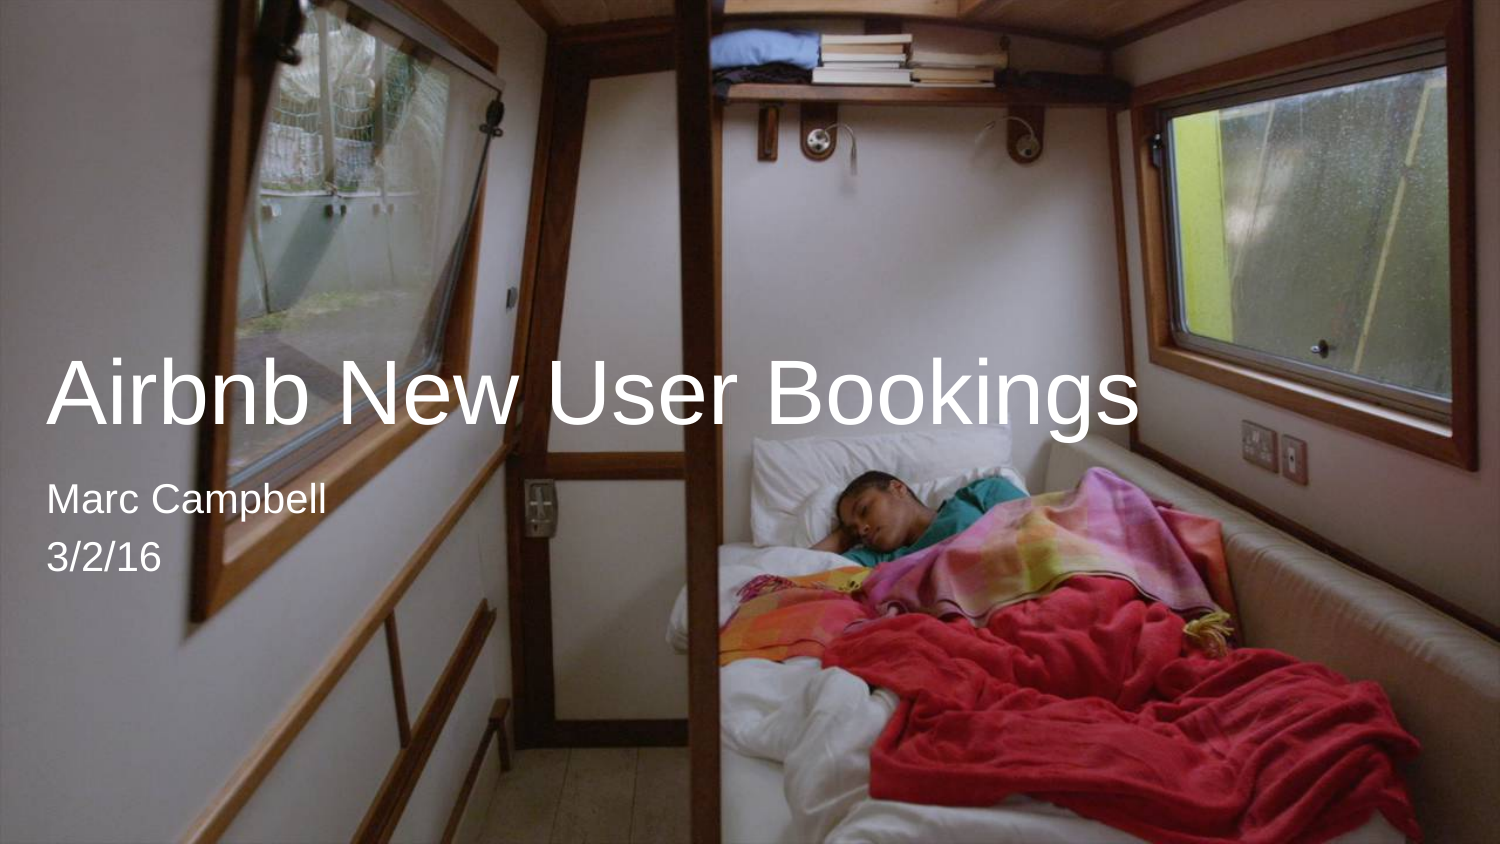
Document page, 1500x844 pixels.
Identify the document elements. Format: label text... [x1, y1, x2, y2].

subtitle Marc Campbell 3/2/16 [31, 463, 1082, 680]
picture [0, 0, 1500, 844]
title Airbnb New User Bookings [31, 297, 1307, 479]
